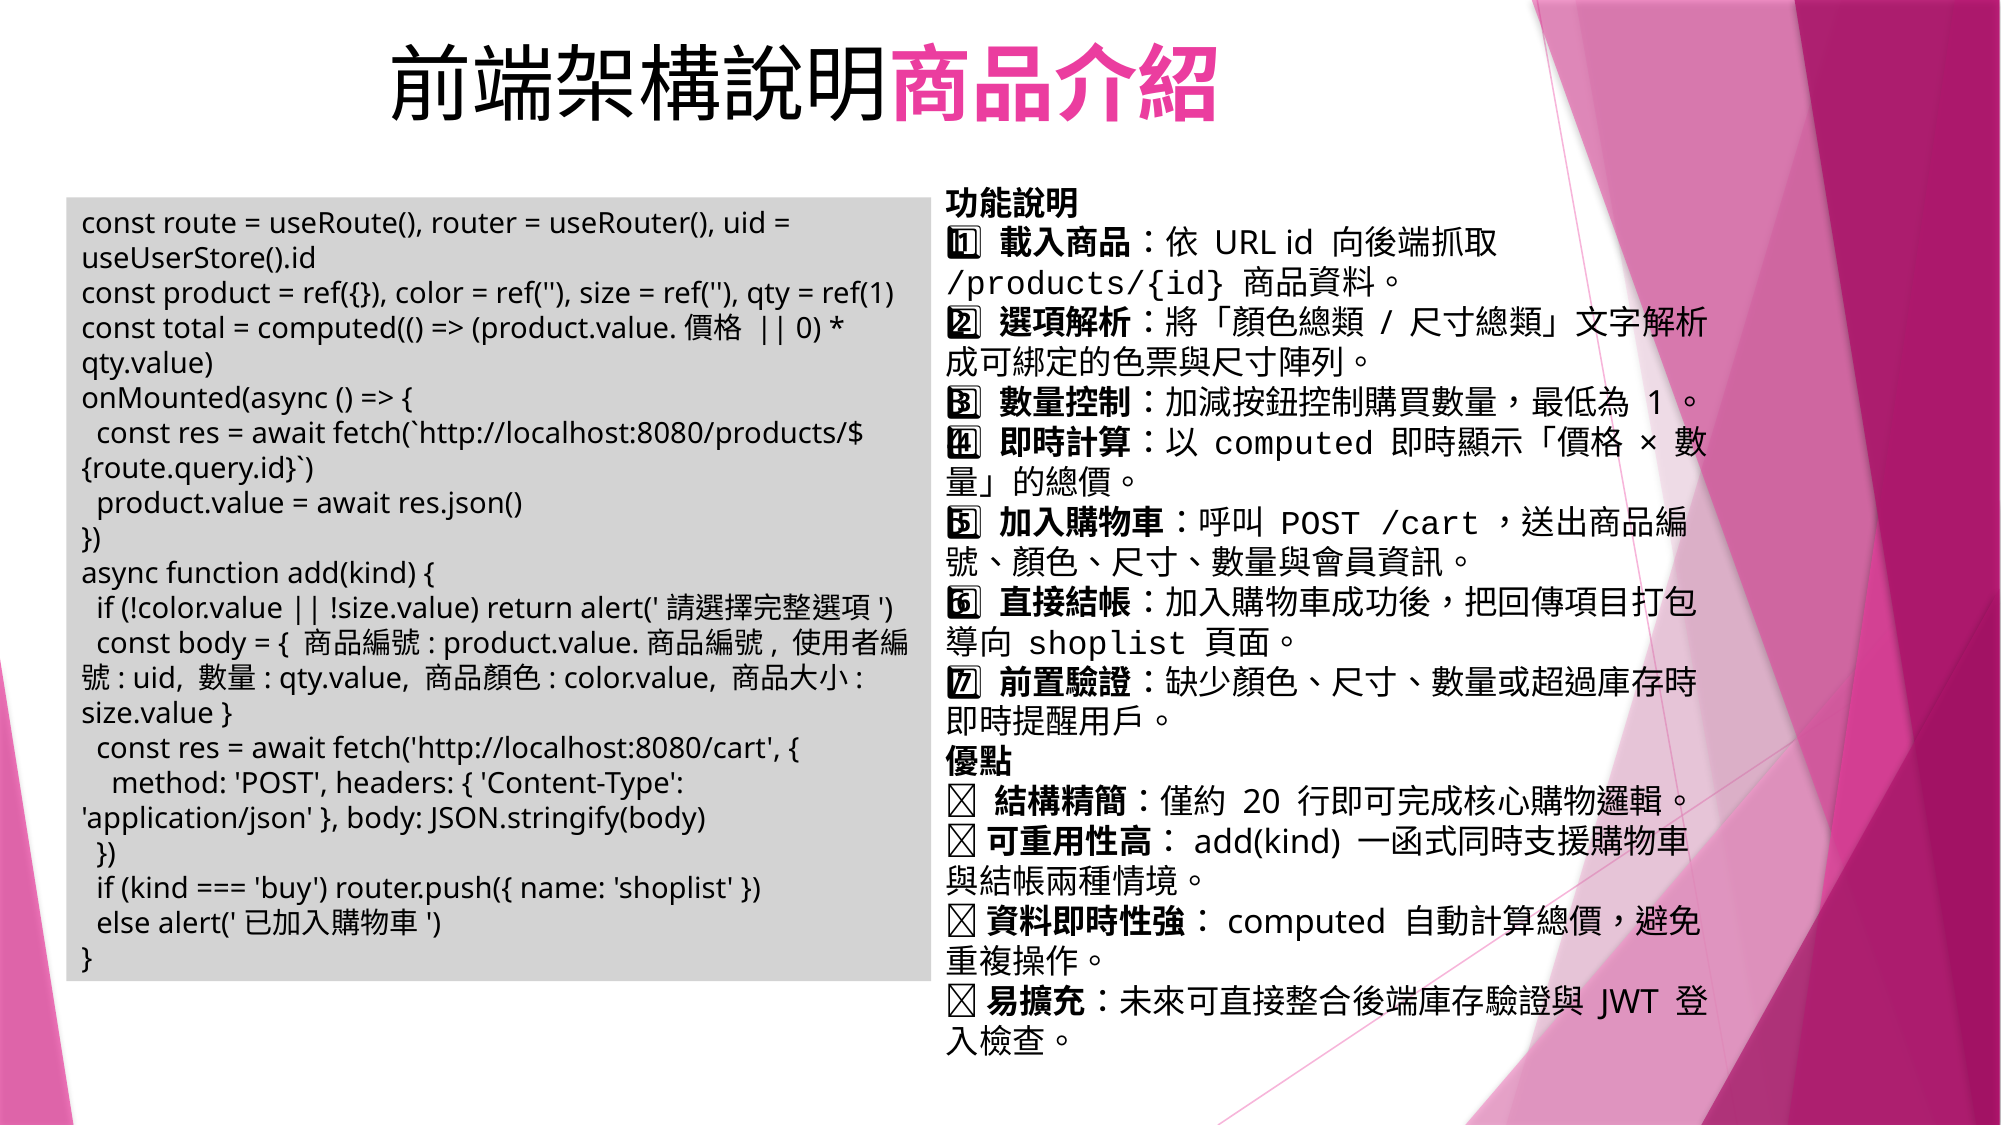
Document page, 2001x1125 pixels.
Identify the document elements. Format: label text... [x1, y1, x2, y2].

text_box 功能說明 1️⃣ 載入商品：依 URL id 向後端抓取 /products/{id} 商品資料。 2️⃣ 選項解析：將「顏色總類 / 尺寸總類」文字解析成可綁定的色票與尺寸陣列。 3️⃣ 數量控制：加減按鈕控制購買數量，最低為 1。 4️⃣ 即時計算：以 computed 即時顯示「價格 × 數量」的總價。 5️⃣ 加入購物車：呼叫 POST /cart，送出商品編號、顏色、尺寸、數量與會員資訊。 6️⃣ 直接結帳：加入購物車成功後，把回傳項目打包導向 shoplist 頁面。 7️⃣ 前置驗證：缺少顏色、尺寸、數量或超過庫存時即時提醒用戶。 優點 ✅ 結構精簡：僅約 20 行即可完成核心購物邏輯。 ✅ 可重用性高：add(kind) 一函式同時支援購物車與結帳兩種情境。 ✅ 資料即時性強：computed 自動計算總價，避免重複操作。 ✅ 易擴充：未來可直接整合後端庫存驗證與 JWT 登入檢查。 [931, 174, 1727, 1103]
text_box const route = useRoute(), router = useRouter(), uid = useUserStore().id const product = ref({}), color = ref(''), size = ref(''), qty = ref(1) const total = computed(() => (product.value.價格 || 0) * qty.value) onMounted(async () => { const res = await fetch(`http://localhost:8080/products/${route.query.id}`) product.value = await res.json() }) async function add(kind) { if (!color.value || !size.value) return alert('請選擇完整選項') const body = { 商品編號: product.value.商品編號, 使用者編號: uid, 數量: qty.value, 商品顏色: color.value, 商品大小: size.value } const res = await fetch('http://localhost:8080/cart', { method: 'POST', headers: { 'Content-Type': 'application/json' }, body: JSON.stringify(body) }) if (kind === 'buy') router.push({ name: 'shoplist' }) else alert('已加入購物車') } [66, 197, 931, 982]
title 前端架構說明商品介紹 [99, 24, 1510, 175]
